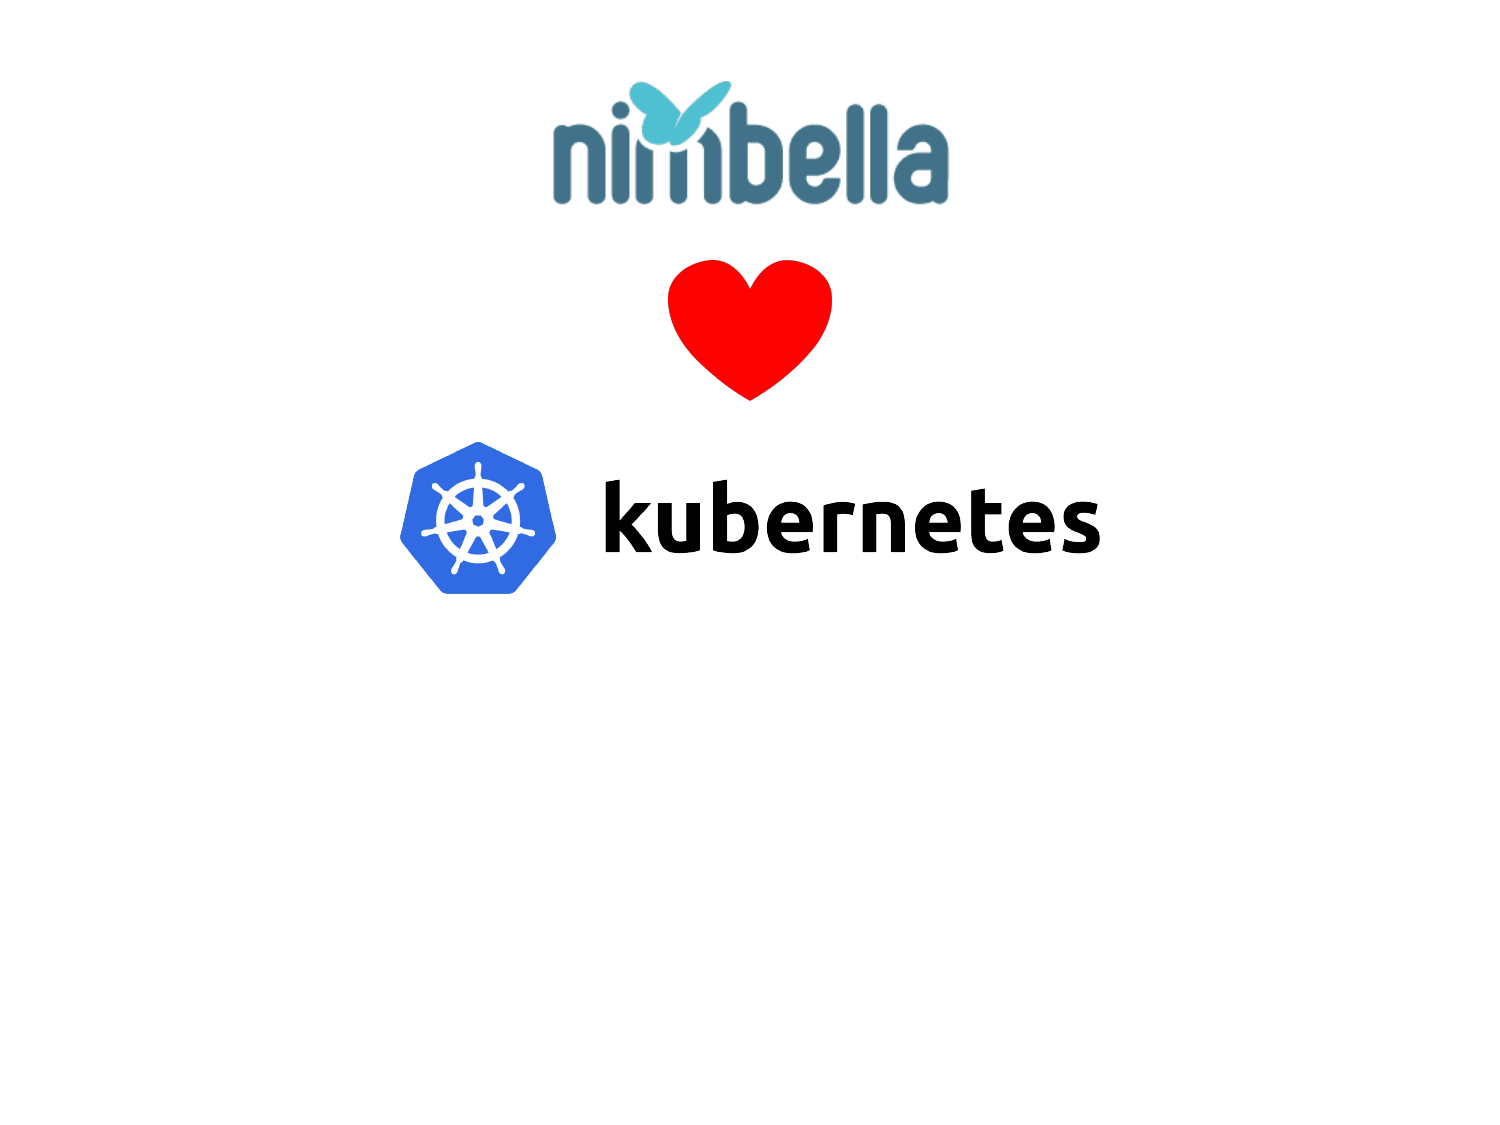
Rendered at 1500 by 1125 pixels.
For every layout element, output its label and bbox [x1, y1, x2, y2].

picture [400, 442, 1100, 594]
picture [493, 32, 1007, 401]
